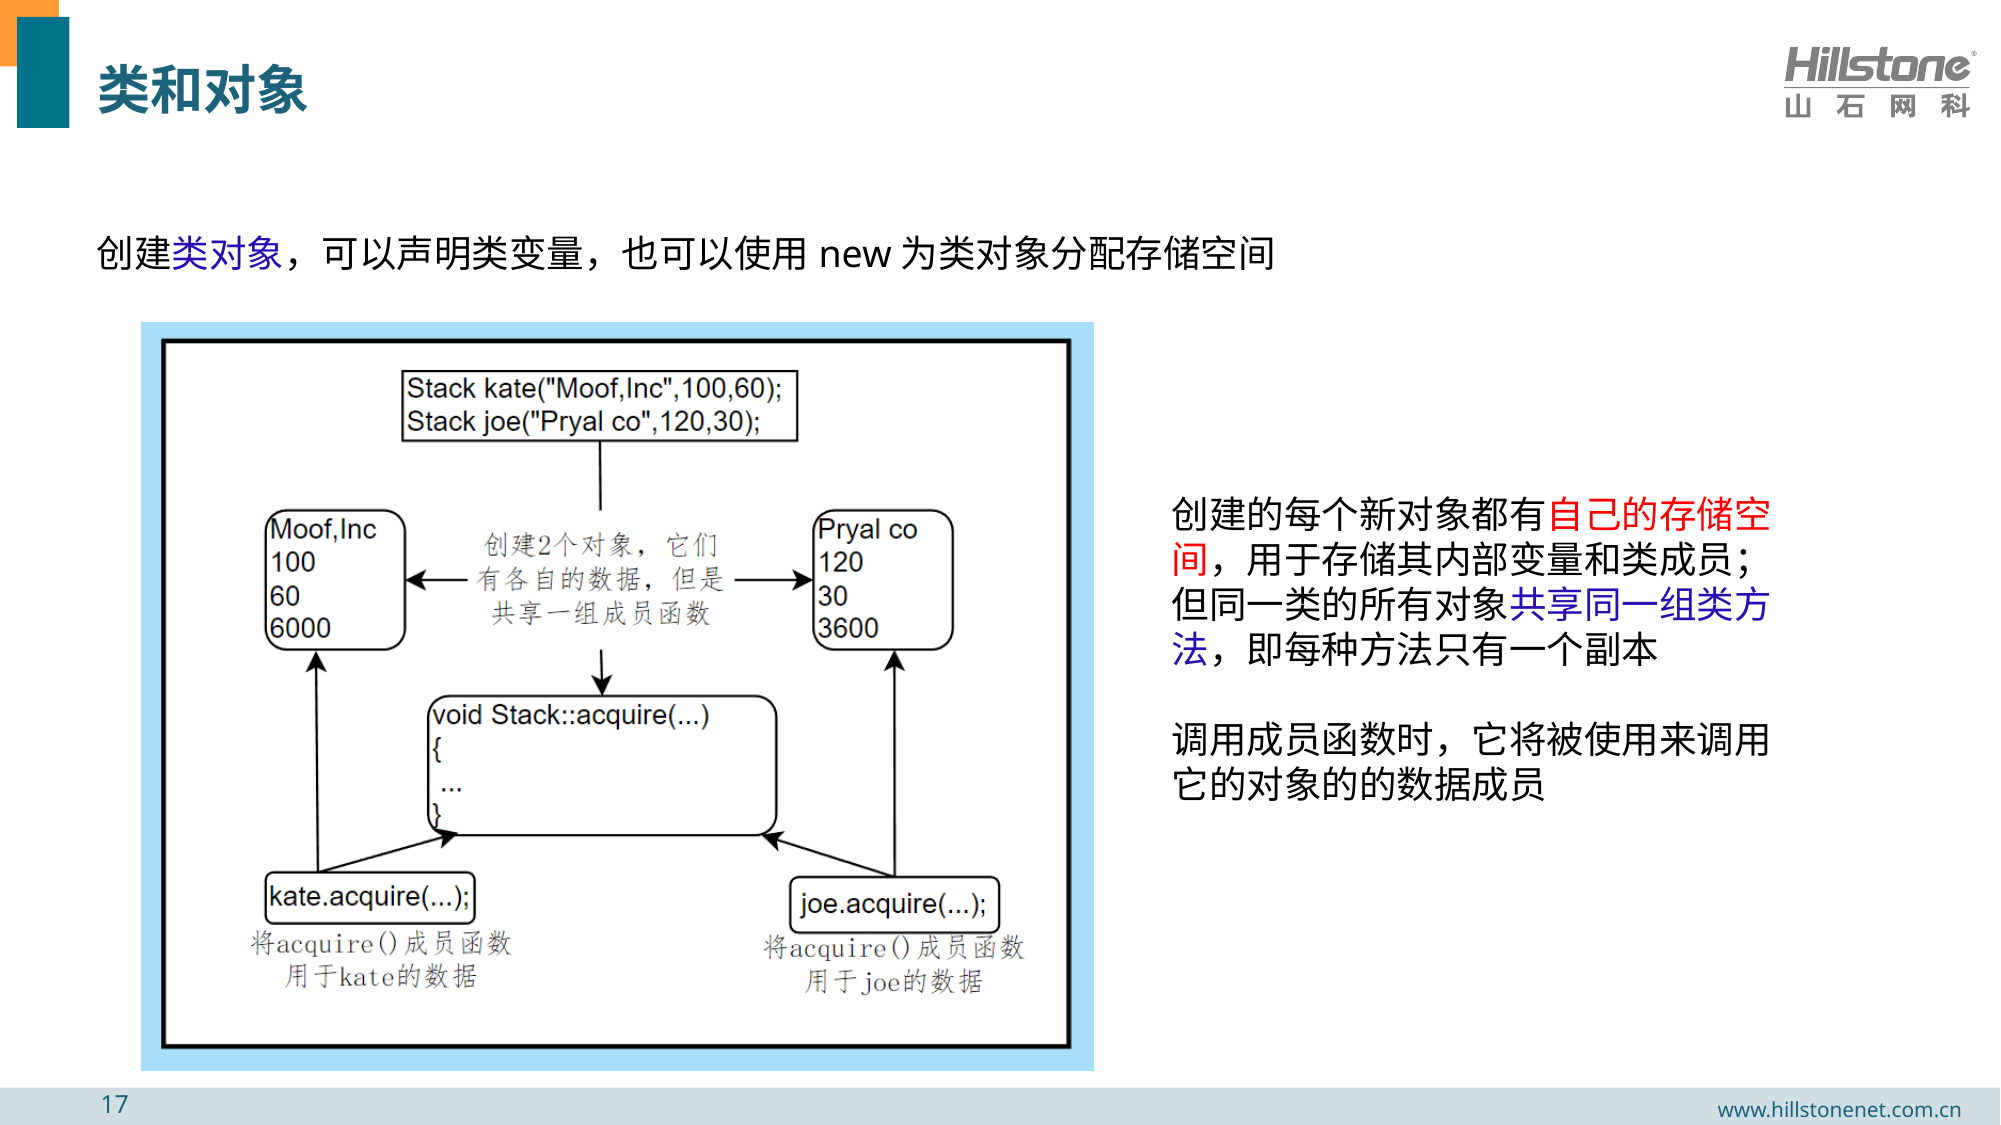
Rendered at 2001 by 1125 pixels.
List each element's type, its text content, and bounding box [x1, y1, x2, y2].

text_box 创建的每个新对象都有自己的存储空间，用于存储其内部变量和类成员；但同一类的所有对象共享同一组类方法，即每种方法只有一个副本 调用成员函数时，它将被使用来调用它的对象的的数据成员 [1156, 483, 1820, 814]
title 类和对象 [82, 48, 1692, 128]
slide_number 17 [49, 1087, 180, 1125]
text_box 创建类对象，可以声明类变量，也可以使用new为类对象分配存储空间 [82, 222, 1367, 283]
picture [141, 322, 1094, 1071]
